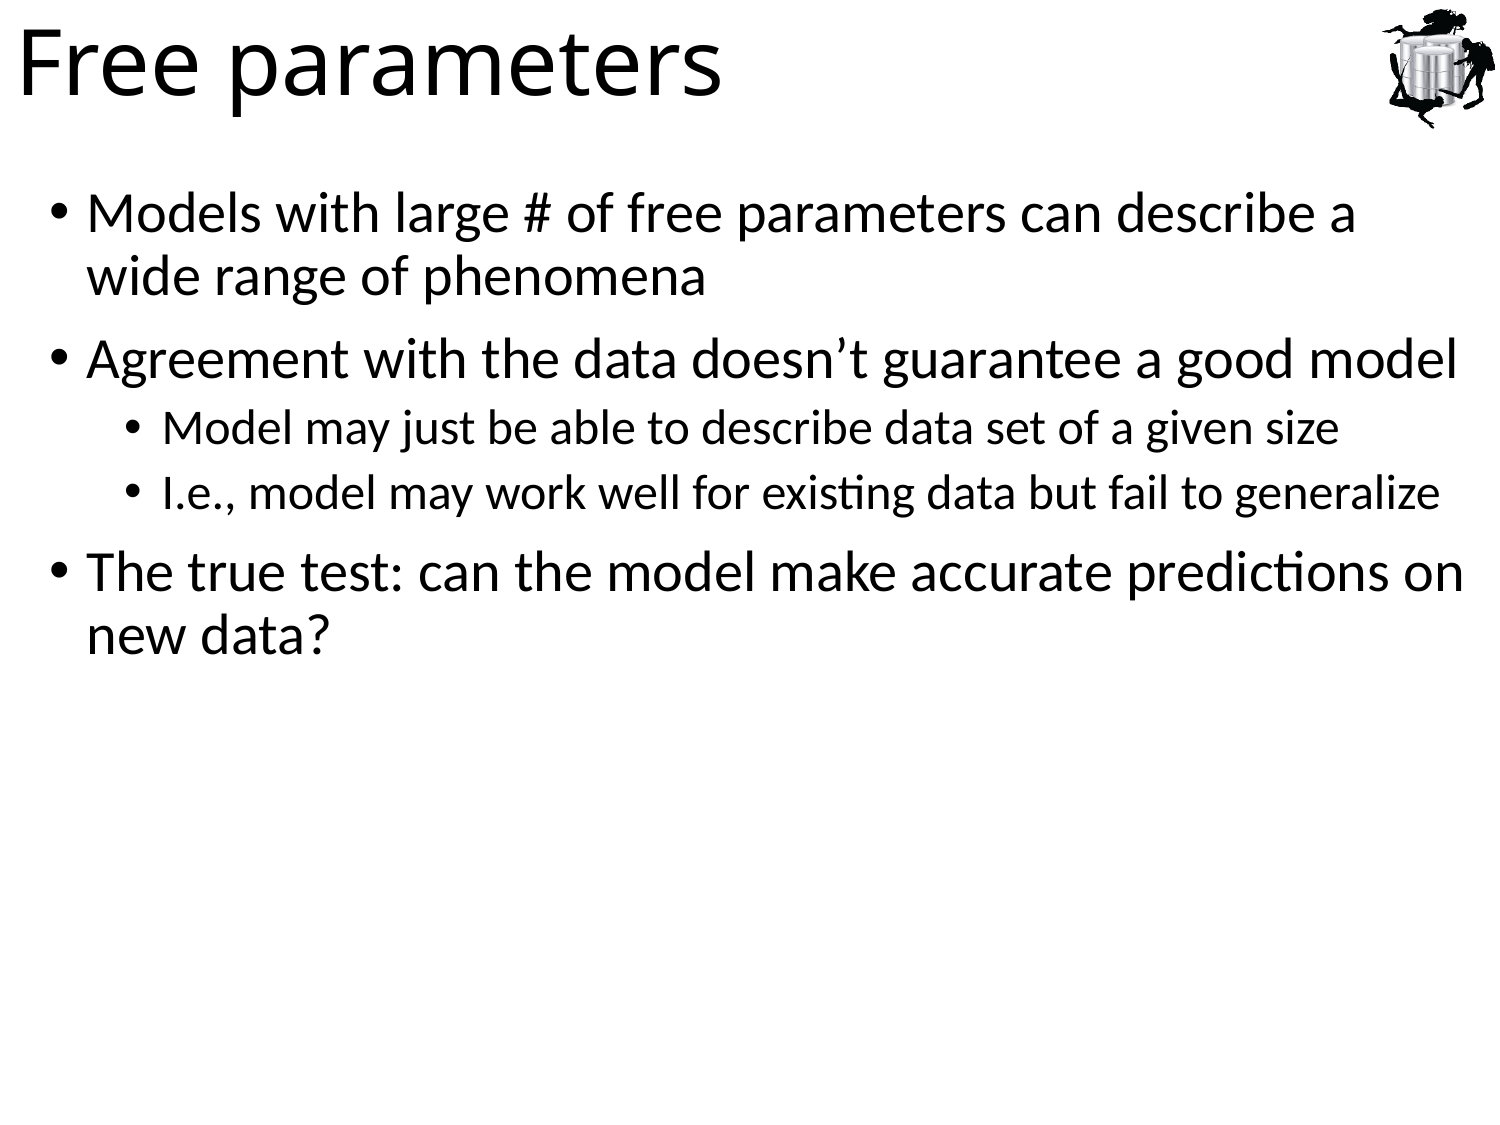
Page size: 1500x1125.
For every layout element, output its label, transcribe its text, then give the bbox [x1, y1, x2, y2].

picture [1377, 5, 1498, 131]
list Models with large # of free parameters can describe a wide range of phenomena Agreement with the data doesn’t guarantee a good model Model may just be able to describe data set of a given size I.e., model may work well for existing data but fail to generalize The true test: can the model make accurate predictions on new data? [34, 174, 1482, 1088]
title Free parameters [0, 0, 1377, 131]
